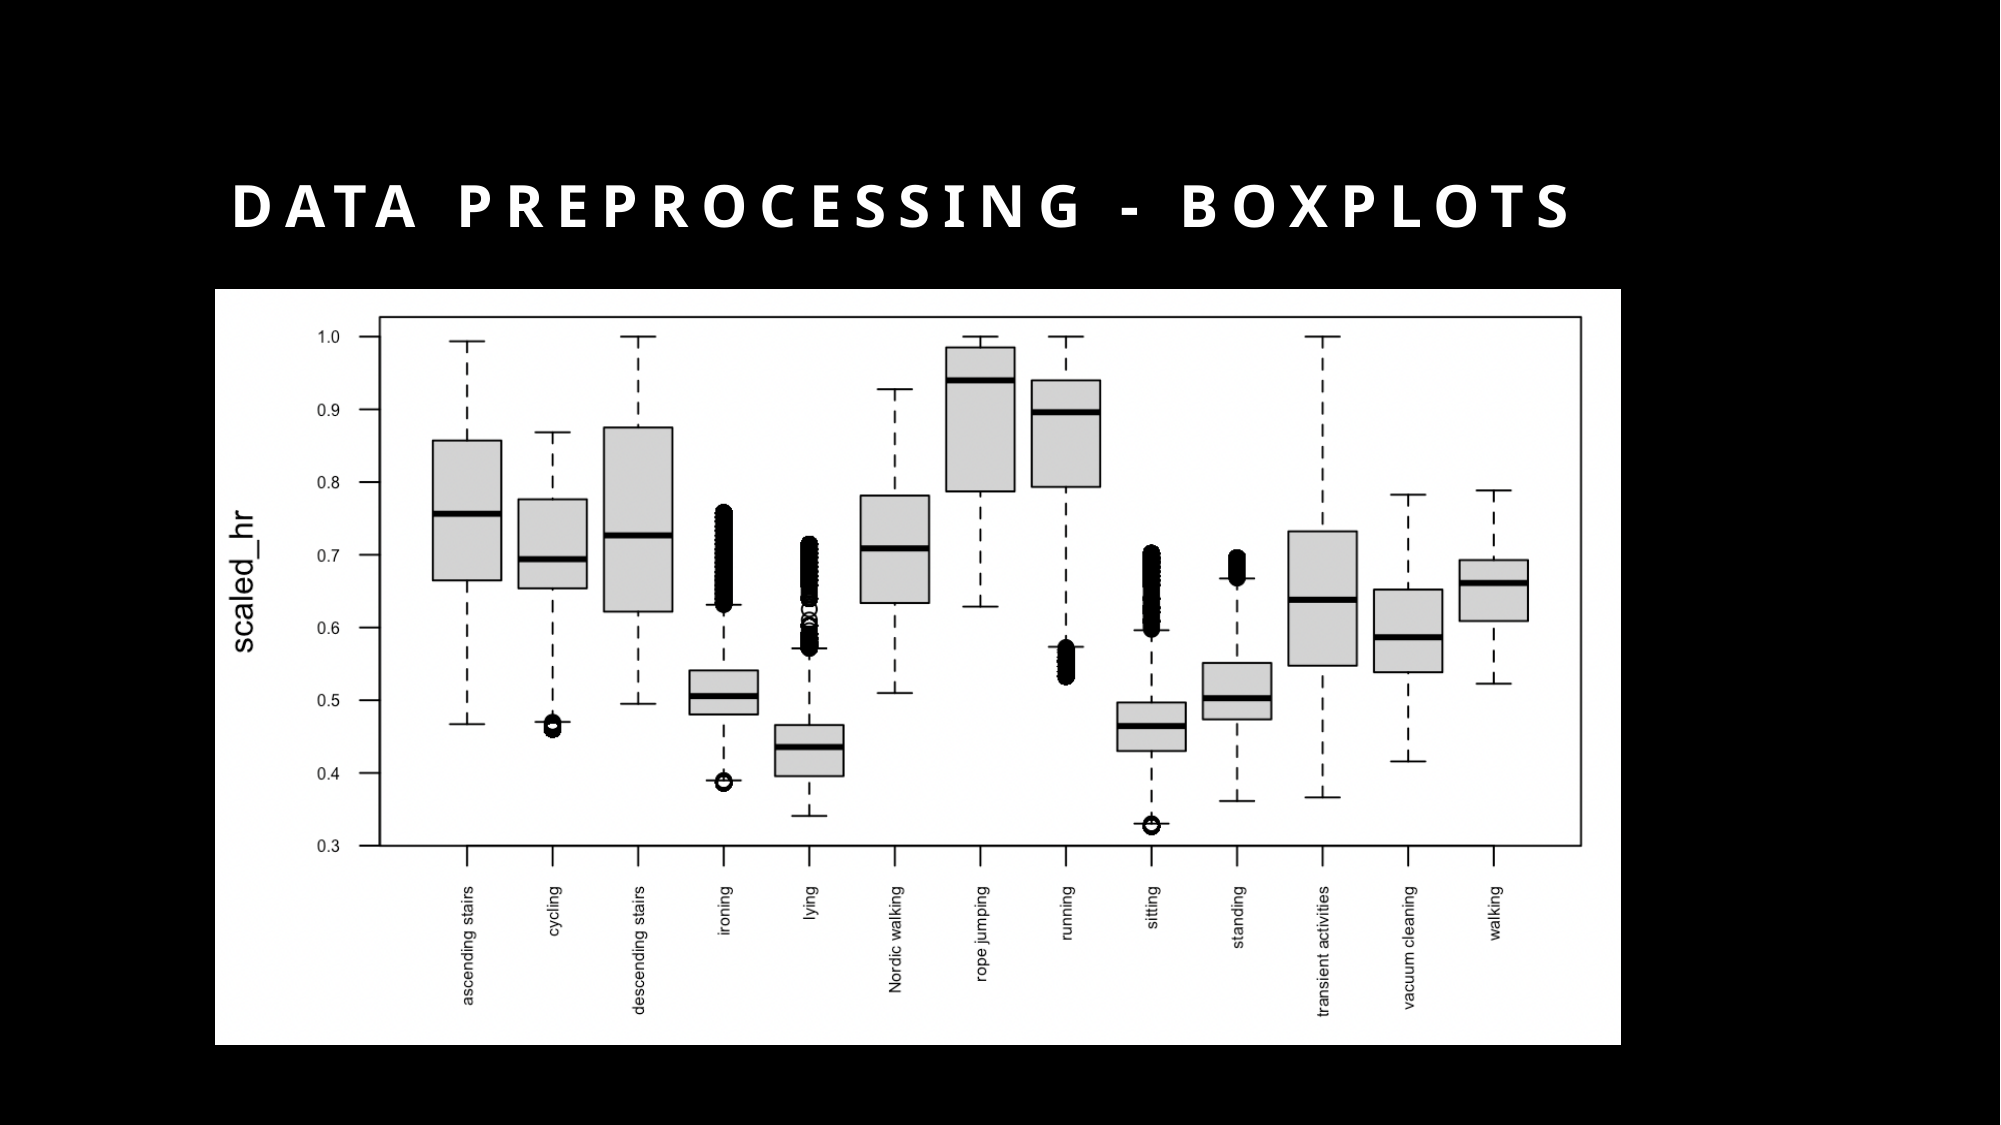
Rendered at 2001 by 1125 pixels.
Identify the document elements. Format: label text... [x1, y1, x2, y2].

title Data preprocessing - boxplots [215, 105, 1732, 247]
picture [215, 289, 1621, 1045]
